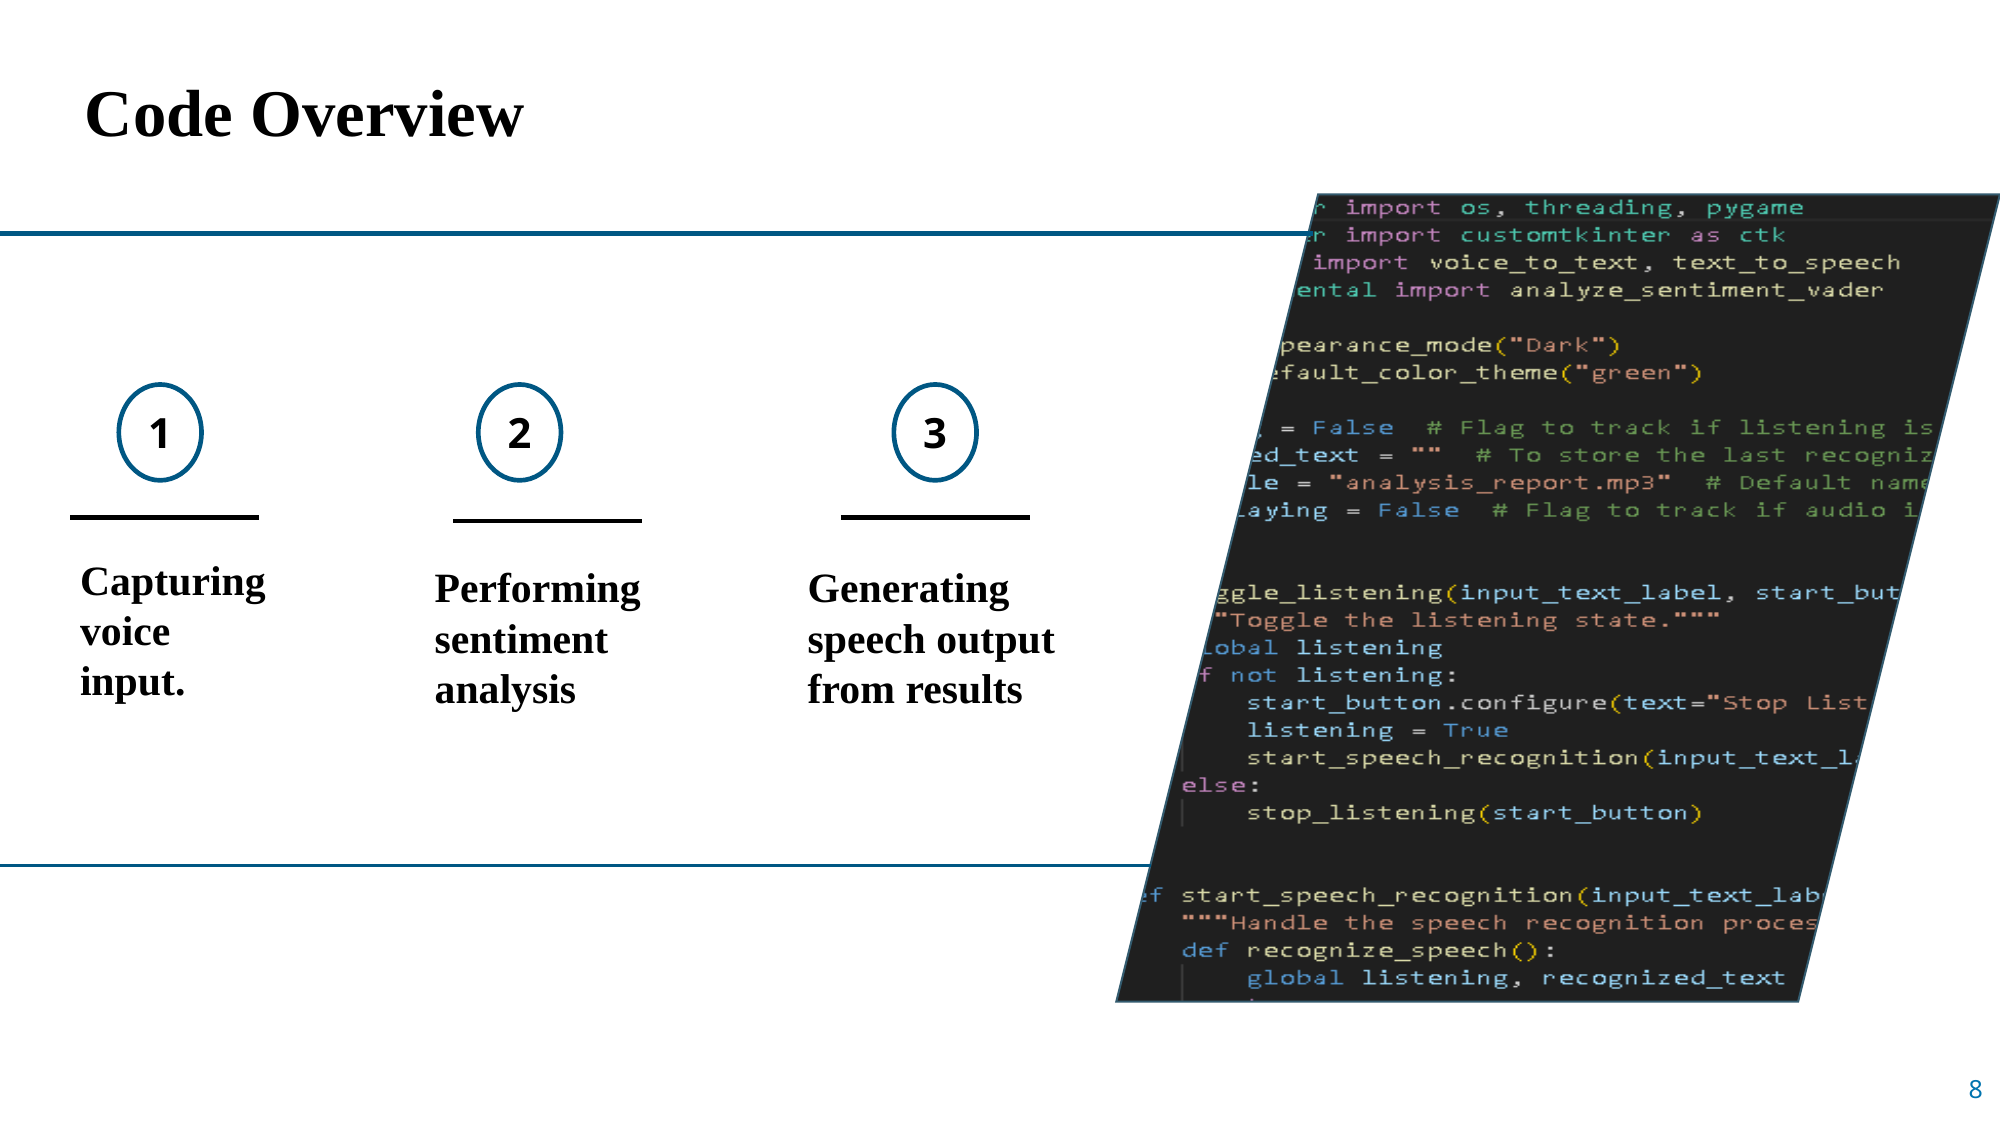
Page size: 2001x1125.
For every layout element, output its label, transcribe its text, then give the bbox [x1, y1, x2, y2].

slide_number 8 [1927, 1060, 1998, 1121]
text_box Capturing voice input. [65, 546, 299, 712]
text_box Generating speech output from results [792, 553, 1078, 719]
text_box 2 [477, 383, 562, 482]
text_box 1 [117, 383, 203, 482]
text_box Code Overview [70, 62, 559, 157]
text_box [1114, 193, 2000, 1003]
text_box Performing sentiment analysis [419, 553, 678, 719]
text_box 3 [892, 383, 978, 482]
